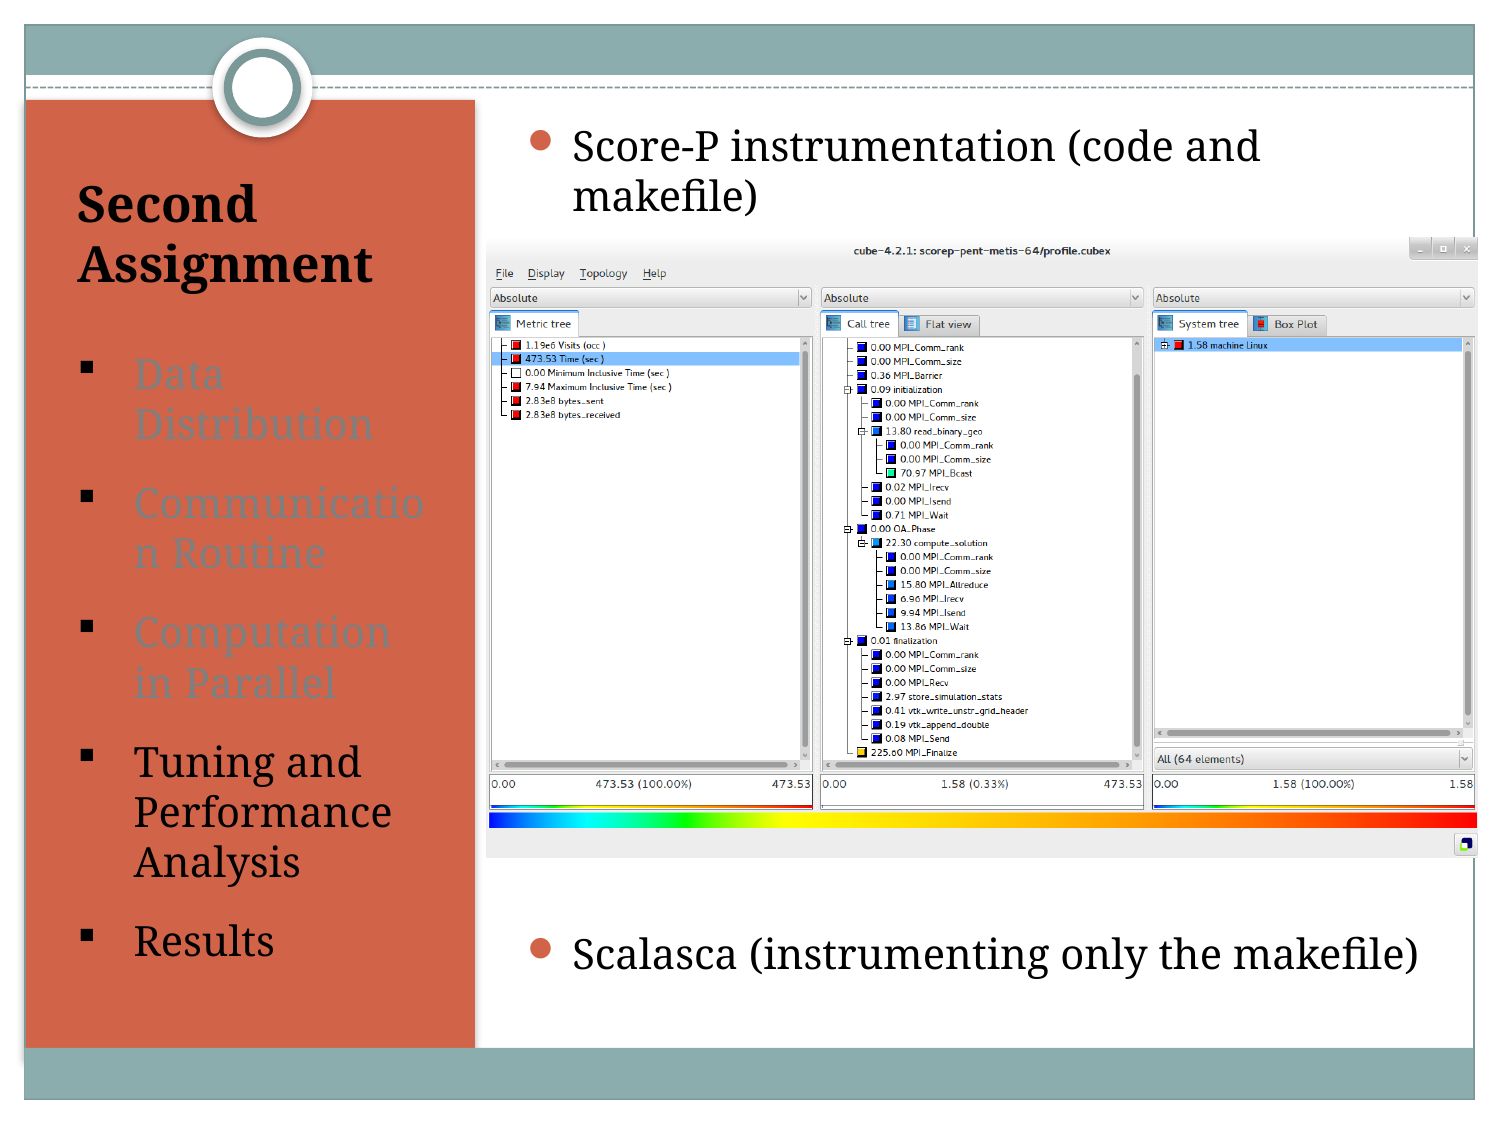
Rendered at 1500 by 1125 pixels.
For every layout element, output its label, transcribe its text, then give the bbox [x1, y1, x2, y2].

list Score-P instrumentation (code and makefile) And reading produced profile with cube Scalasca (instrumenting only the makefile) [512, 868, 1438, 1000]
picture [485, 237, 1478, 858]
list Score-P instrumentation (code and makefile) And reading produced profile with cube Scalasca (instrumenting only the makefile) [512, 112, 1438, 234]
title Second Assignment [62, 149, 450, 315]
list Data Distribution Communication Routine Computation in Parallel Tuning and Performance Analysis Results [62, 340, 450, 1005]
